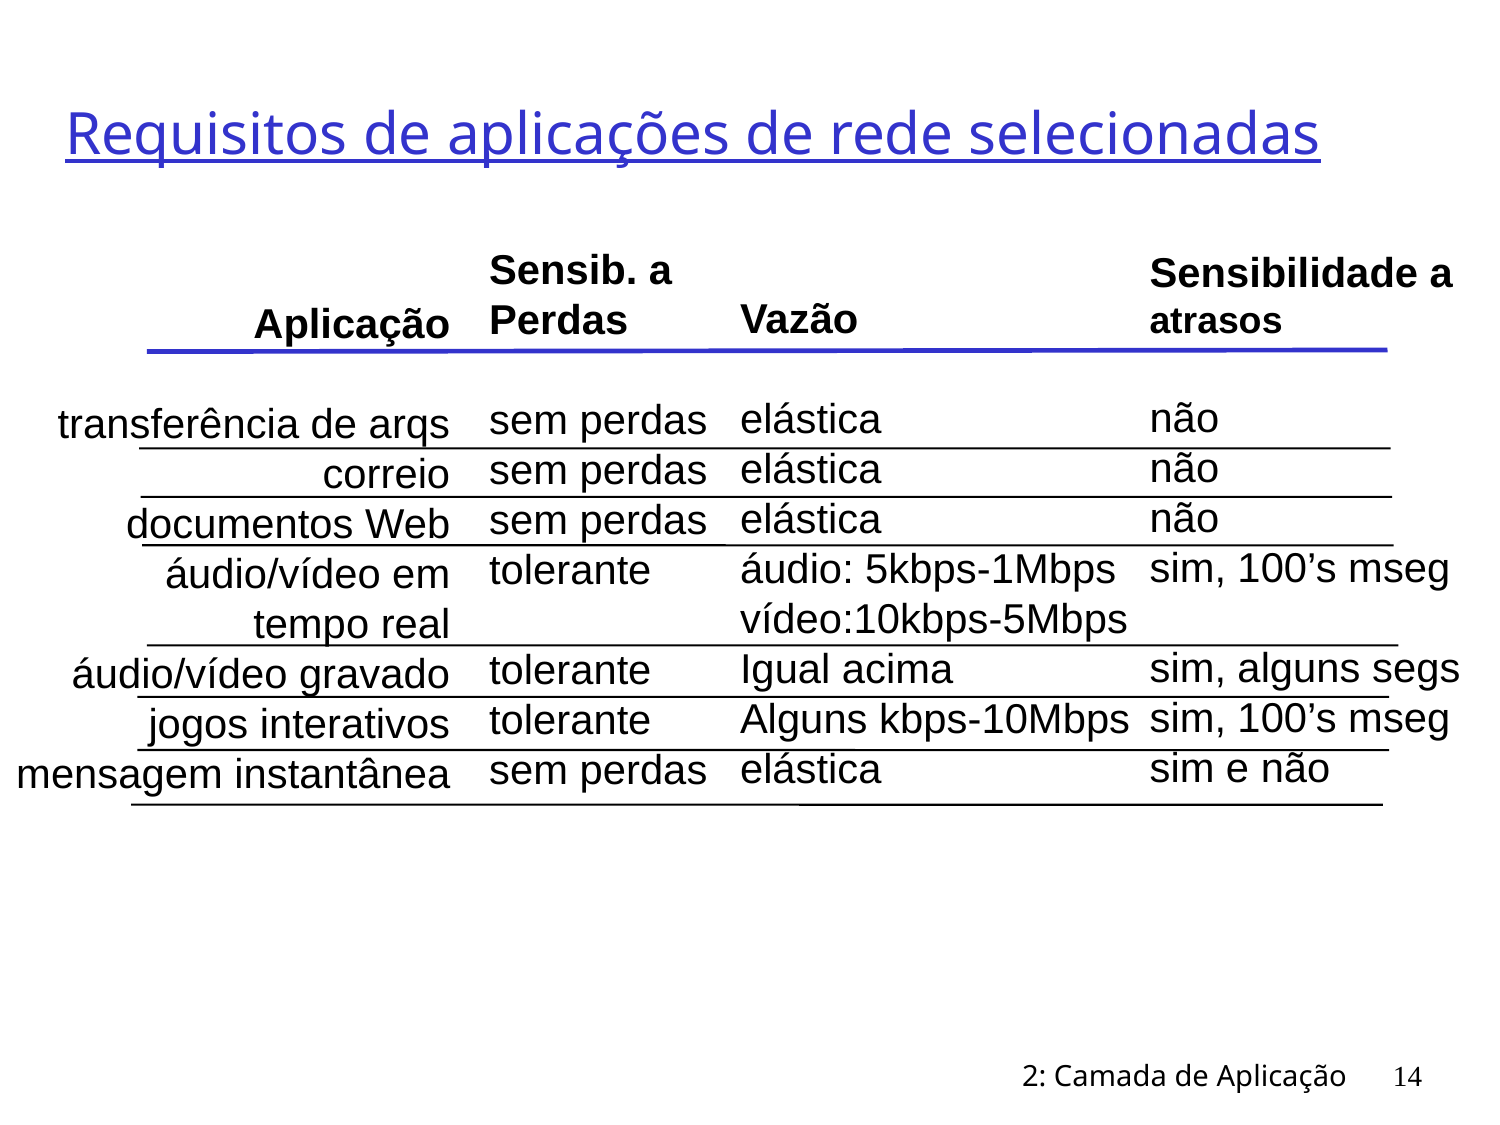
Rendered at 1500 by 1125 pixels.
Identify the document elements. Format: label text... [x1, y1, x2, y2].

text_box Sensib. a Perdas sem perdas sem perdas sem perdas tolerante tolerante tolerante sem perdas [474, 697, 723, 750]
text_box Vazão elástica elástica elástica áudio: 5kbps-1Mbps vídeo:10kbps-5Mbps Igual acima Alguns kbps-10Mbps elástica [725, 497, 1134, 545]
text_box Sensibilidade a atrasos não não não sim, 100’s mseg sim, alguns segs sim, 100’s mseg sim e não [1134, 238, 1484, 799]
text_box Aplicação transferência de arqs correio documentos Web áudio/vídeo em tempo real áudio/vídeo gravado jogos interativos mensagem instantânea [1, 289, 466, 805]
text_box Sensib. a Perdas sem perdas sem perdas sem perdas tolerante tolerante tolerante sem perdas [474, 751, 723, 800]
text_box Sensib. a Perdas sem perdas sem perdas sem perdas tolerante tolerante tolerante sem perdas [474, 646, 723, 696]
text_box Vazão elástica elástica elástica áudio: 5kbps-1Mbps vídeo:10kbps-5Mbps Igual acima Alguns kbps-10Mbps elástica [725, 449, 1134, 496]
slide_number 14 [1362, 1049, 1438, 1125]
footer 2: Camada de Aplicação [887, 1049, 1362, 1125]
text_box Vazão elástica elástica elástica áudio: 5kbps-1Mbps vídeo:10kbps-5Mbps Igual acima Alguns kbps-10Mbps elástica [725, 751, 1157, 800]
text_box Sensib. a Perdas sem perdas sem perdas sem perdas tolerante tolerante tolerante sem perdas [474, 546, 723, 645]
text_box Vazão elástica elástica elástica áudio: 5kbps-1Mbps vídeo:10kbps-5Mbps Igual acima Alguns kbps-10Mbps elástica [725, 646, 1134, 696]
text_box Sensib. a Perdas sem perdas sem perdas sem perdas tolerante tolerante tolerante sem perdas [474, 497, 723, 545]
text_box Sensib. a Perdas sem perdas sem perdas sem perdas tolerante tolerante tolerante sem perdas [474, 449, 723, 496]
text_box Vazão elástica elástica elástica áudio: 5kbps-1Mbps vídeo:10kbps-5Mbps Igual acima Alguns kbps-10Mbps elástica [725, 351, 1134, 448]
text_box Sensib. a Perdas sem perdas sem perdas sem perdas tolerante tolerante tolerante sem perdas [474, 235, 723, 448]
title Requisitos de aplicações de rede selecionadas [49, 37, 1500, 226]
text_box Vazão elástica elástica elástica áudio: 5kbps-1Mbps vídeo:10kbps-5Mbps Igual acima Alguns kbps-10Mbps elástica [725, 546, 1134, 645]
text_box Vazão elástica elástica elástica áudio: 5kbps-1Mbps vídeo:10kbps-5Mbps Igual acima Alguns kbps-10Mbps elástica [725, 697, 1134, 750]
text_box Vazão elástica elástica elástica áudio: 5kbps-1Mbps vídeo:10kbps-5Mbps Igual acima Alguns kbps-10Mbps elástica [725, 234, 1157, 350]
